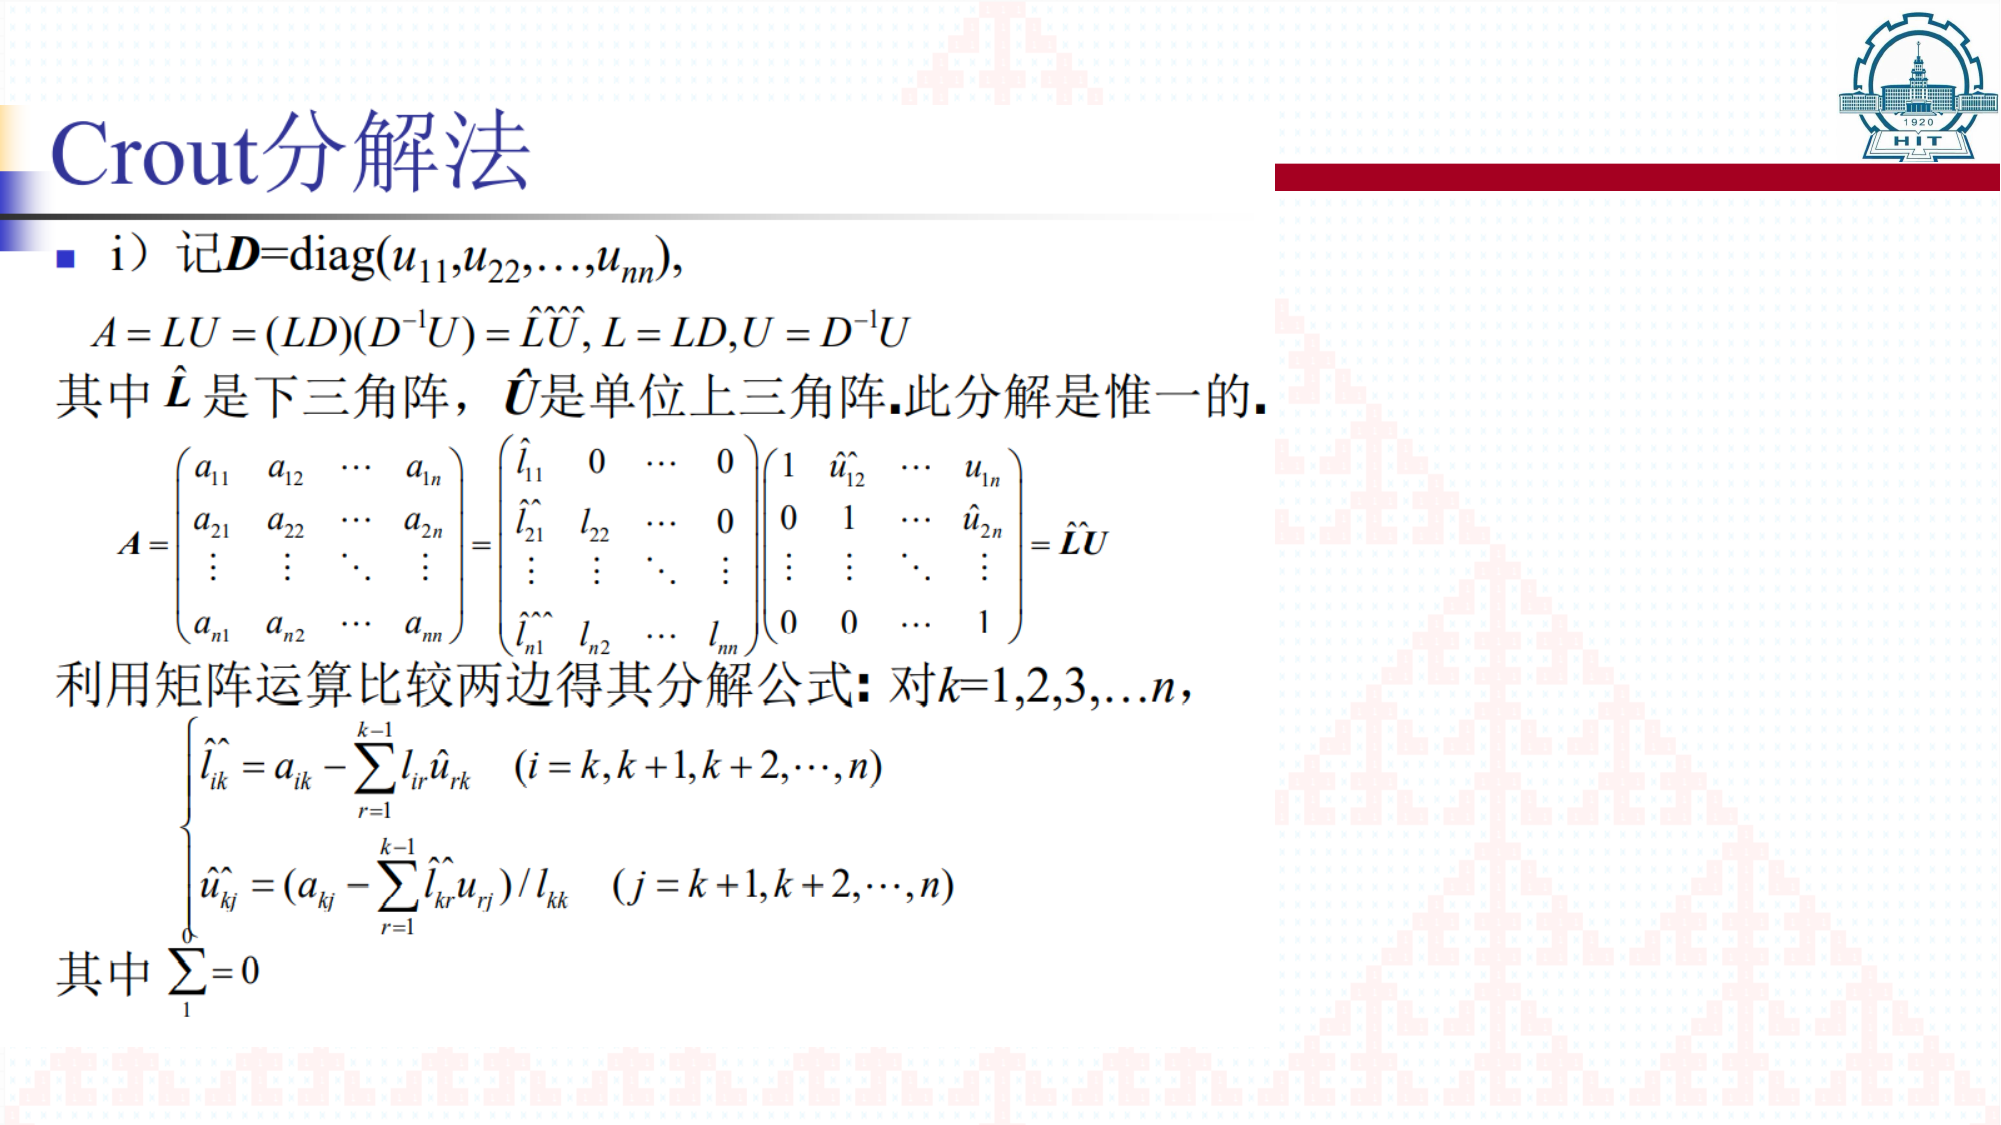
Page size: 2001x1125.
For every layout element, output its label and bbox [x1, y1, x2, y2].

picture [0, 105, 1275, 1047]
picture [1837, 0, 1999, 162]
